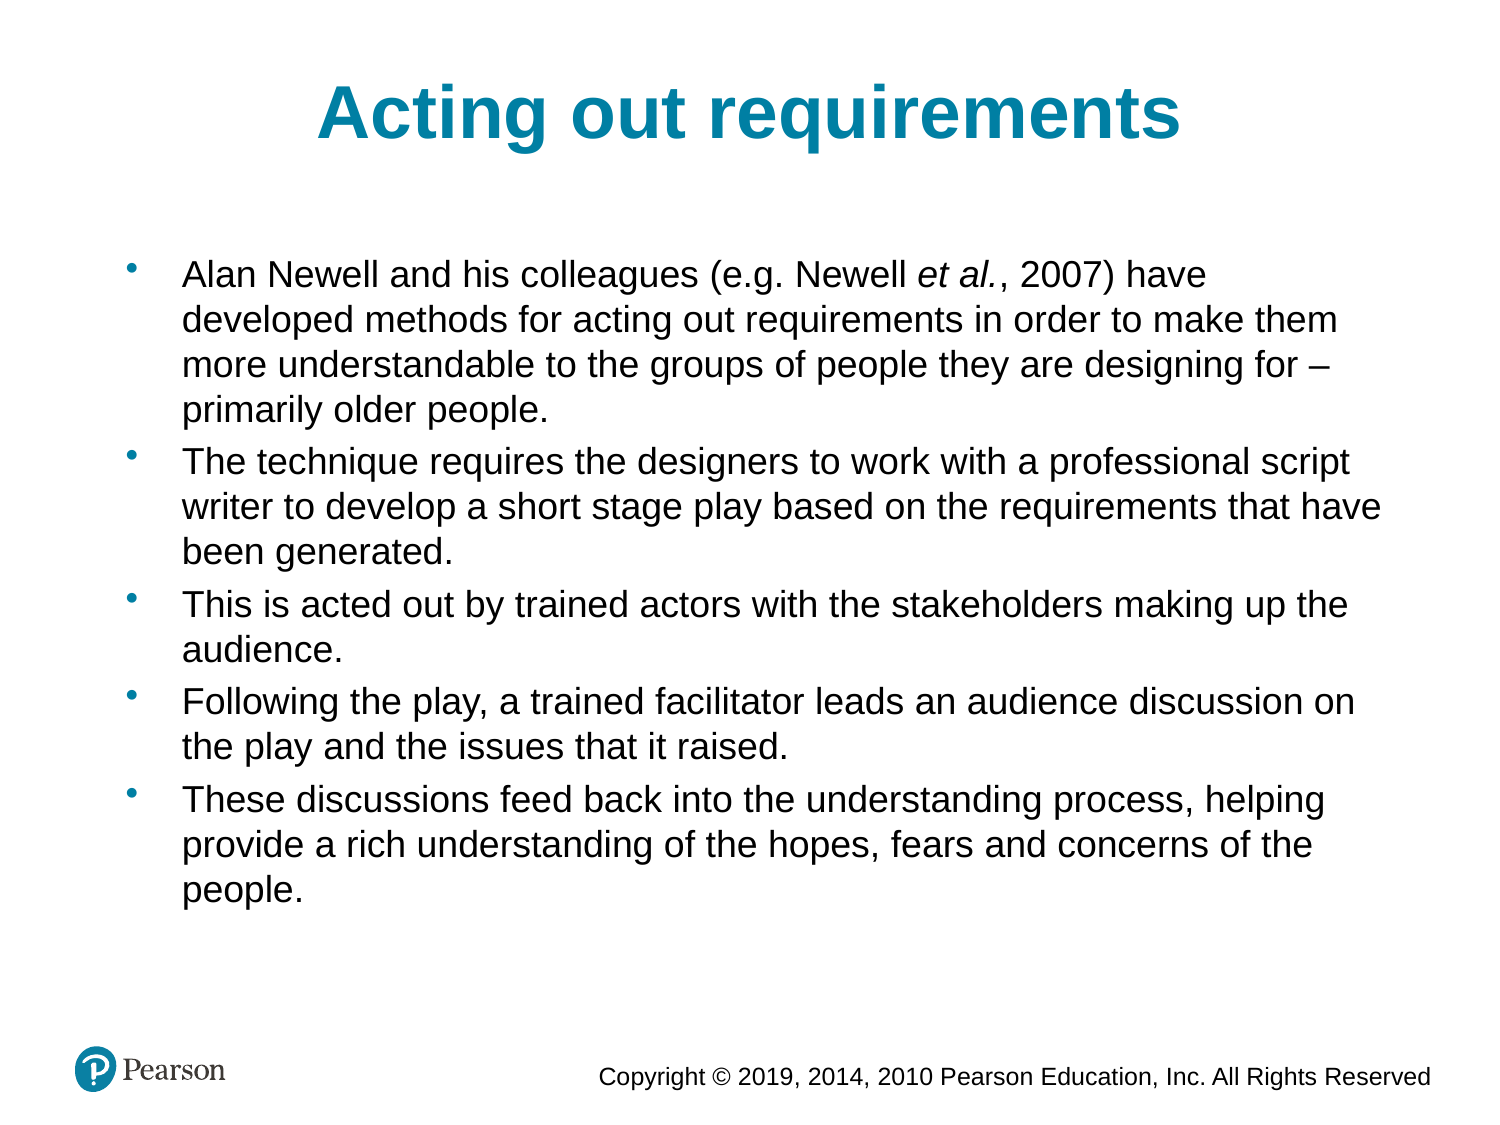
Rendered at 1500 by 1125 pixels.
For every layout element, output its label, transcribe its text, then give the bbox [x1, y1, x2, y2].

title Acting out requirements [103, 53, 1397, 164]
list Alan Newell and his colleagues (e.g. Newell et al., 2007) have developed methods for acting out requirements in order to make them more understandable to the groups of people they are designing for – primarily older people. The technique requires the designers to work with a professional script writer to develop a short stage play based on the requirements that have been generated. This is acted out by trained actors with the stakeholders making up the audience. Following the play, a trained facilitator leads an audience discussion on the play and the issues that it raised. These discussions feed back into the understanding process, helping provide a rich understanding of the hopes, fears and concerns of the people. [110, 242, 1405, 957]
